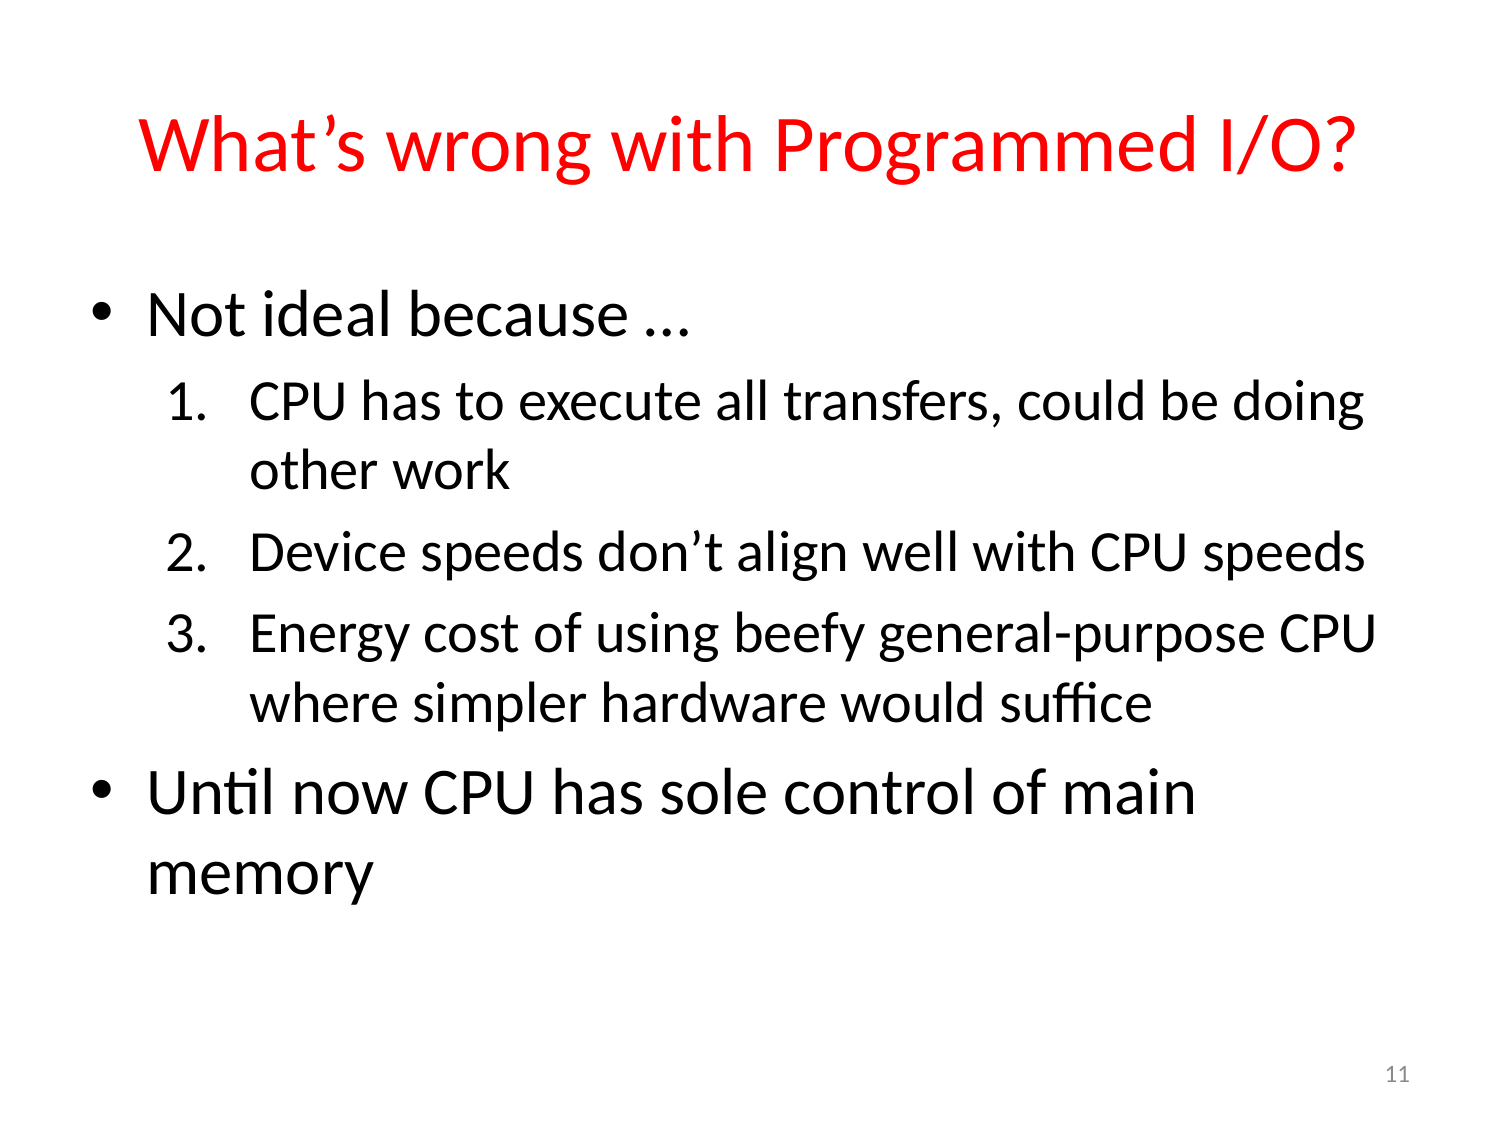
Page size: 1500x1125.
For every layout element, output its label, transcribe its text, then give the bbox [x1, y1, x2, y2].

title What’s wrong with Programmed I/O? [75, 45, 1425, 233]
list Not ideal because … CPU has to execute all transfers, could be doing other work Device speeds don’t align well with CPU speeds Energy cost of using beefy general-purpose CPU where simpler hardware would suffice Until now CPU has sole control of main memory [75, 262, 1425, 1005]
slide_number 11 [1074, 1042, 1425, 1103]
